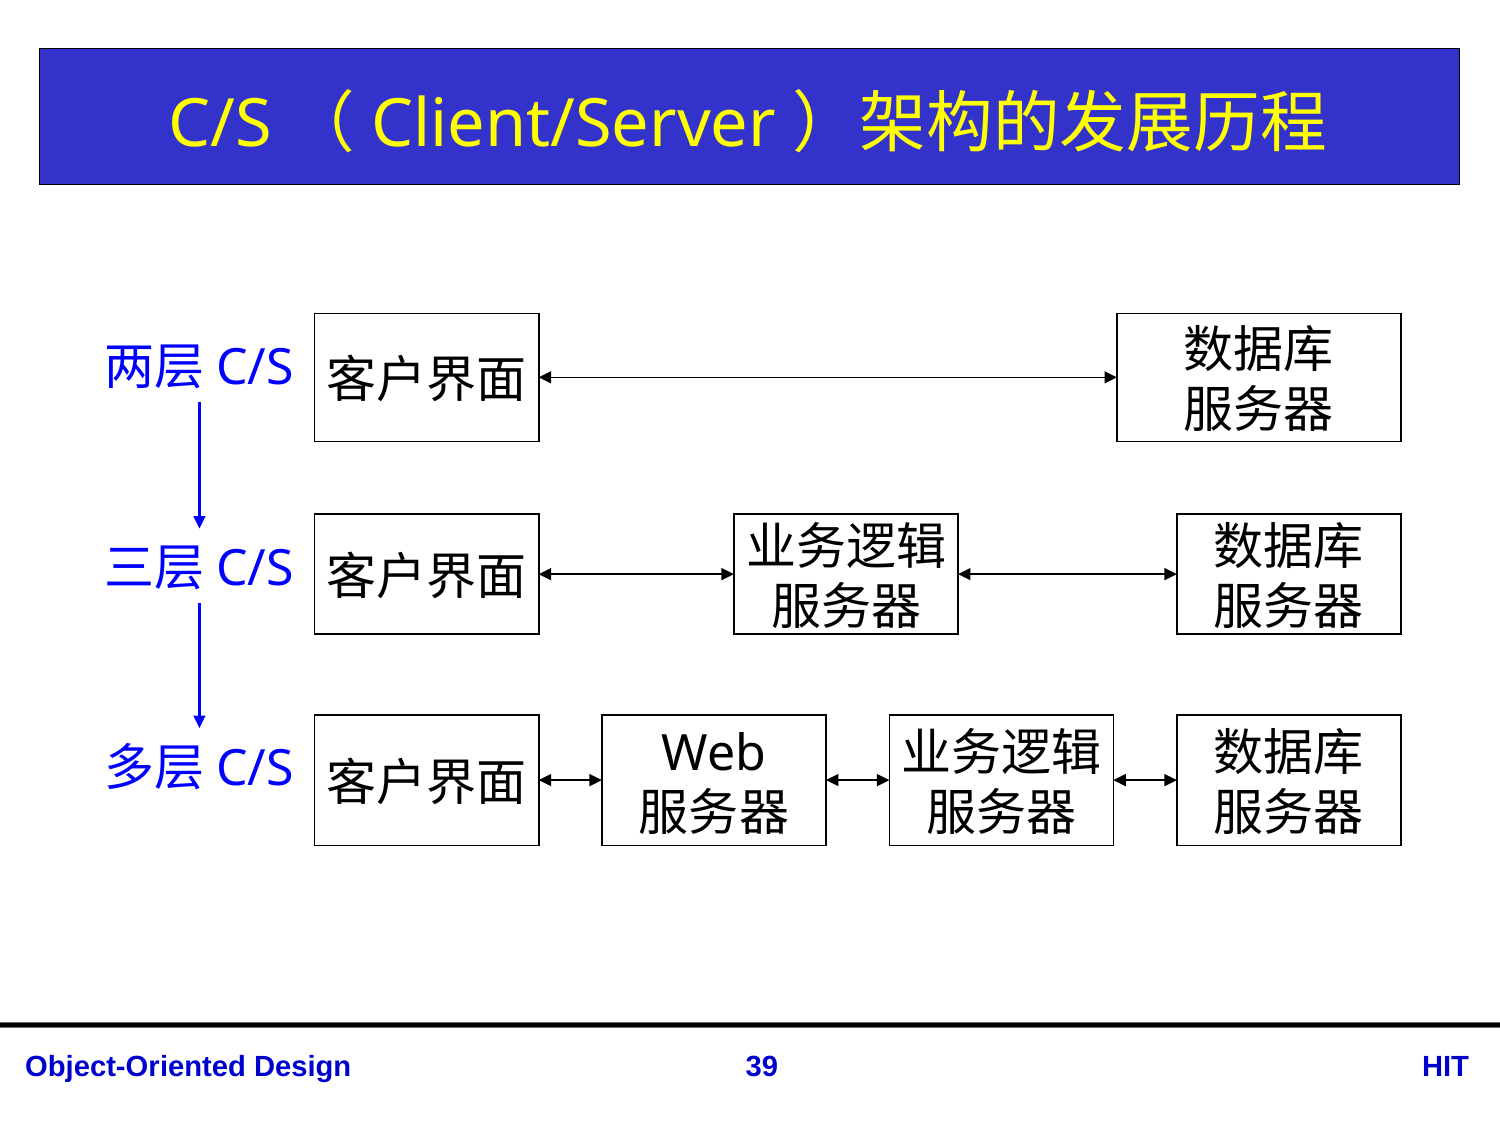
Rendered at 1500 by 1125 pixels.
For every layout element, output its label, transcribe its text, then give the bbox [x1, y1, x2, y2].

text_box 客户界面 [314, 313, 539, 442]
text_box 客户界面 [314, 514, 539, 635]
text_box 数据库 服务器 [1116, 313, 1401, 442]
text_box 业务逻辑 服务器 [889, 714, 1114, 846]
text_box 数据库 服务器 [1176, 714, 1402, 846]
text_box 数据库 服务器 [1176, 514, 1402, 635]
text_box 三层C/S [89, 528, 309, 604]
text_box Web 服务器 [601, 714, 827, 846]
title C/S（Client/Server）架构的发展历程 [38, 54, 1457, 185]
text_box 业务逻辑 服务器 [733, 514, 959, 635]
text_box 多层C/S [89, 728, 309, 803]
text_box 客户界面 [314, 714, 539, 846]
text_box 两层C/S [89, 327, 309, 403]
